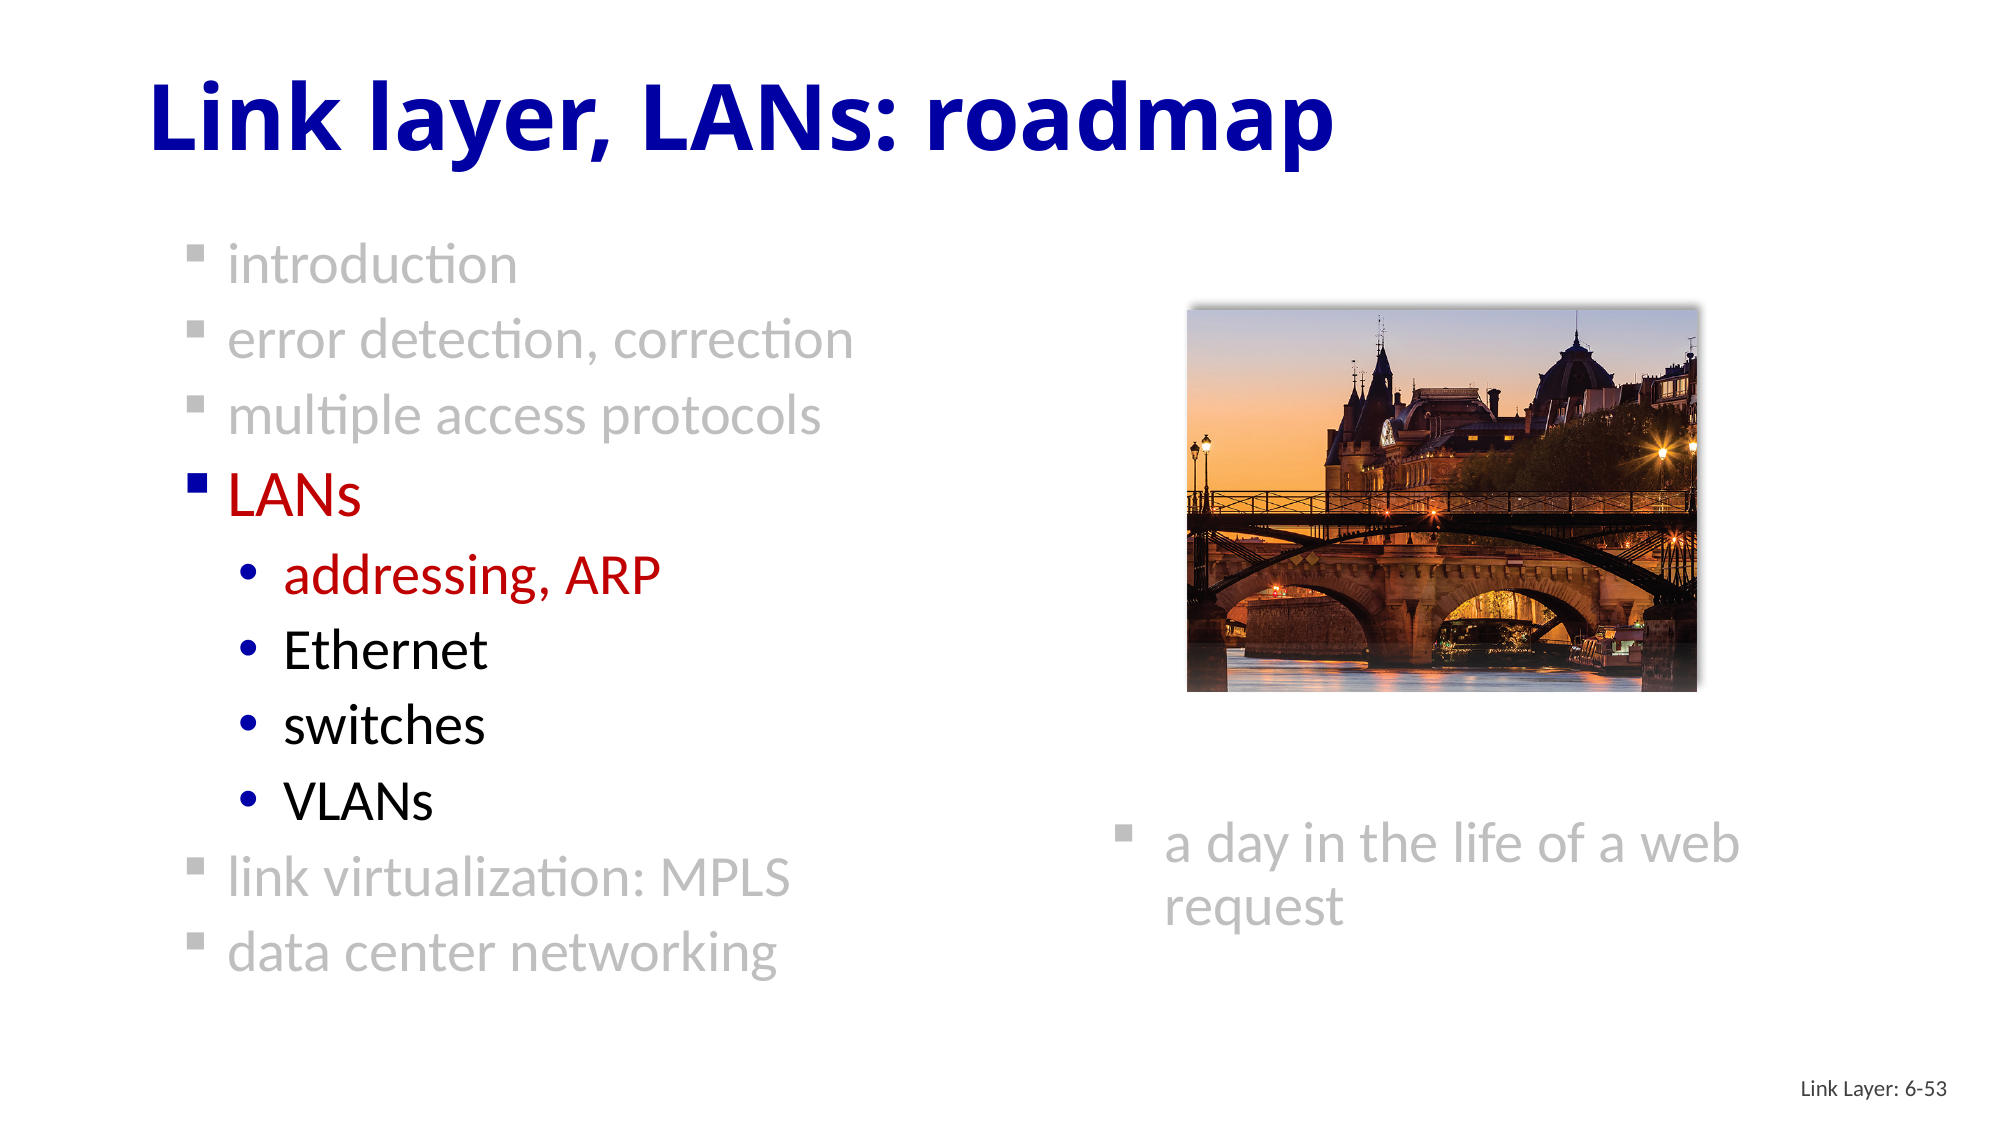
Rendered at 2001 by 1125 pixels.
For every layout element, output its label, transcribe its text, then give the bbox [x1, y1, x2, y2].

title Link layer, LANs: roadmap [131, 47, 1856, 195]
picture [1187, 310, 1697, 692]
text_box introduction error detection, correction multiple access protocols LANs addressing, ARP Ethernet switches VLANs link virtualization: MPLS data center networking [165, 225, 1080, 1053]
slide_number Link Layer: 6-53 [1512, 1056, 1963, 1117]
text_box a day in the life of a web request [1080, 804, 1907, 966]
